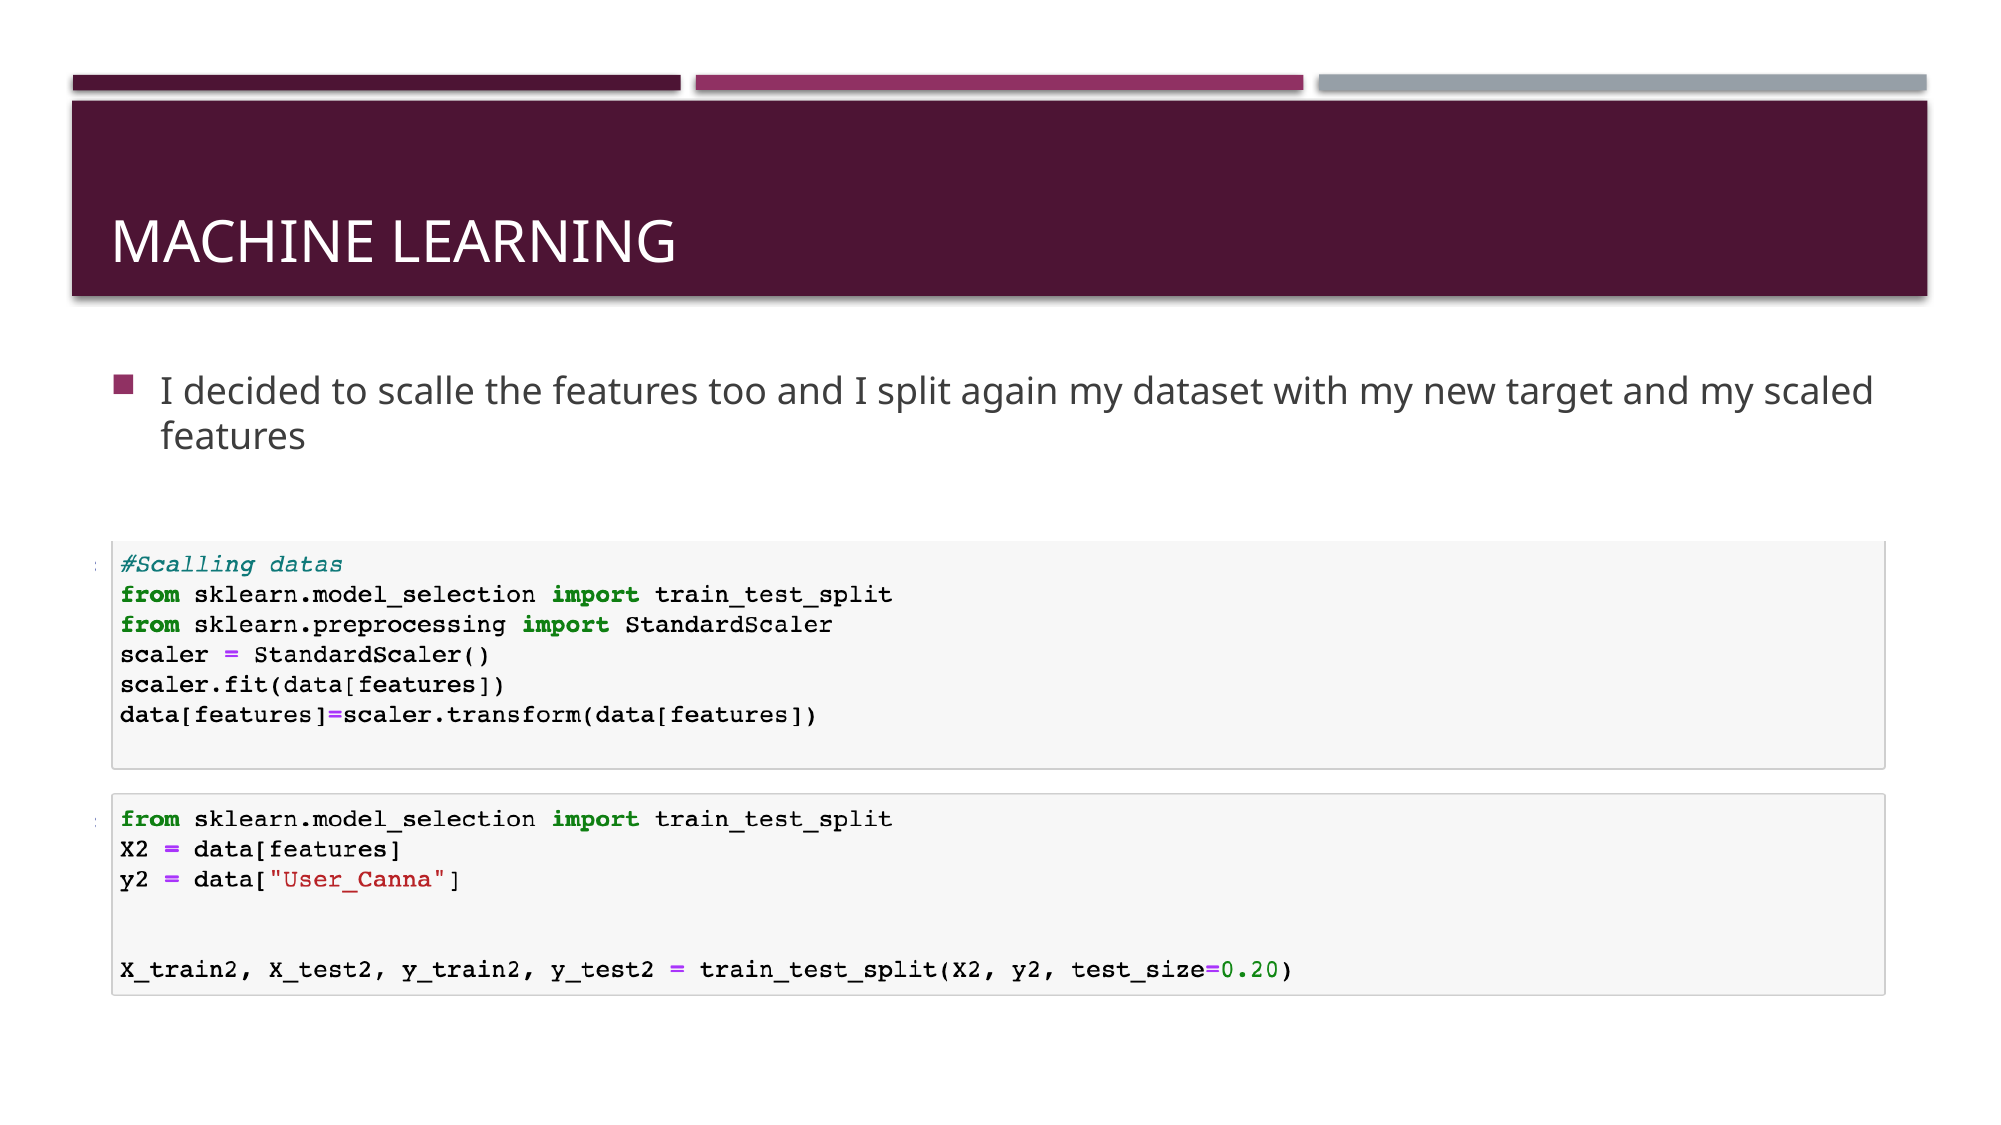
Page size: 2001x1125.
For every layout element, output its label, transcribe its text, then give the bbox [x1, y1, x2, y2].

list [94, 540, 1906, 1011]
text_box I decided to scalle the features too and I split again my dataset with my new target and my scaled features [95, 302, 1905, 522]
title Machine Learning [95, 115, 1905, 282]
